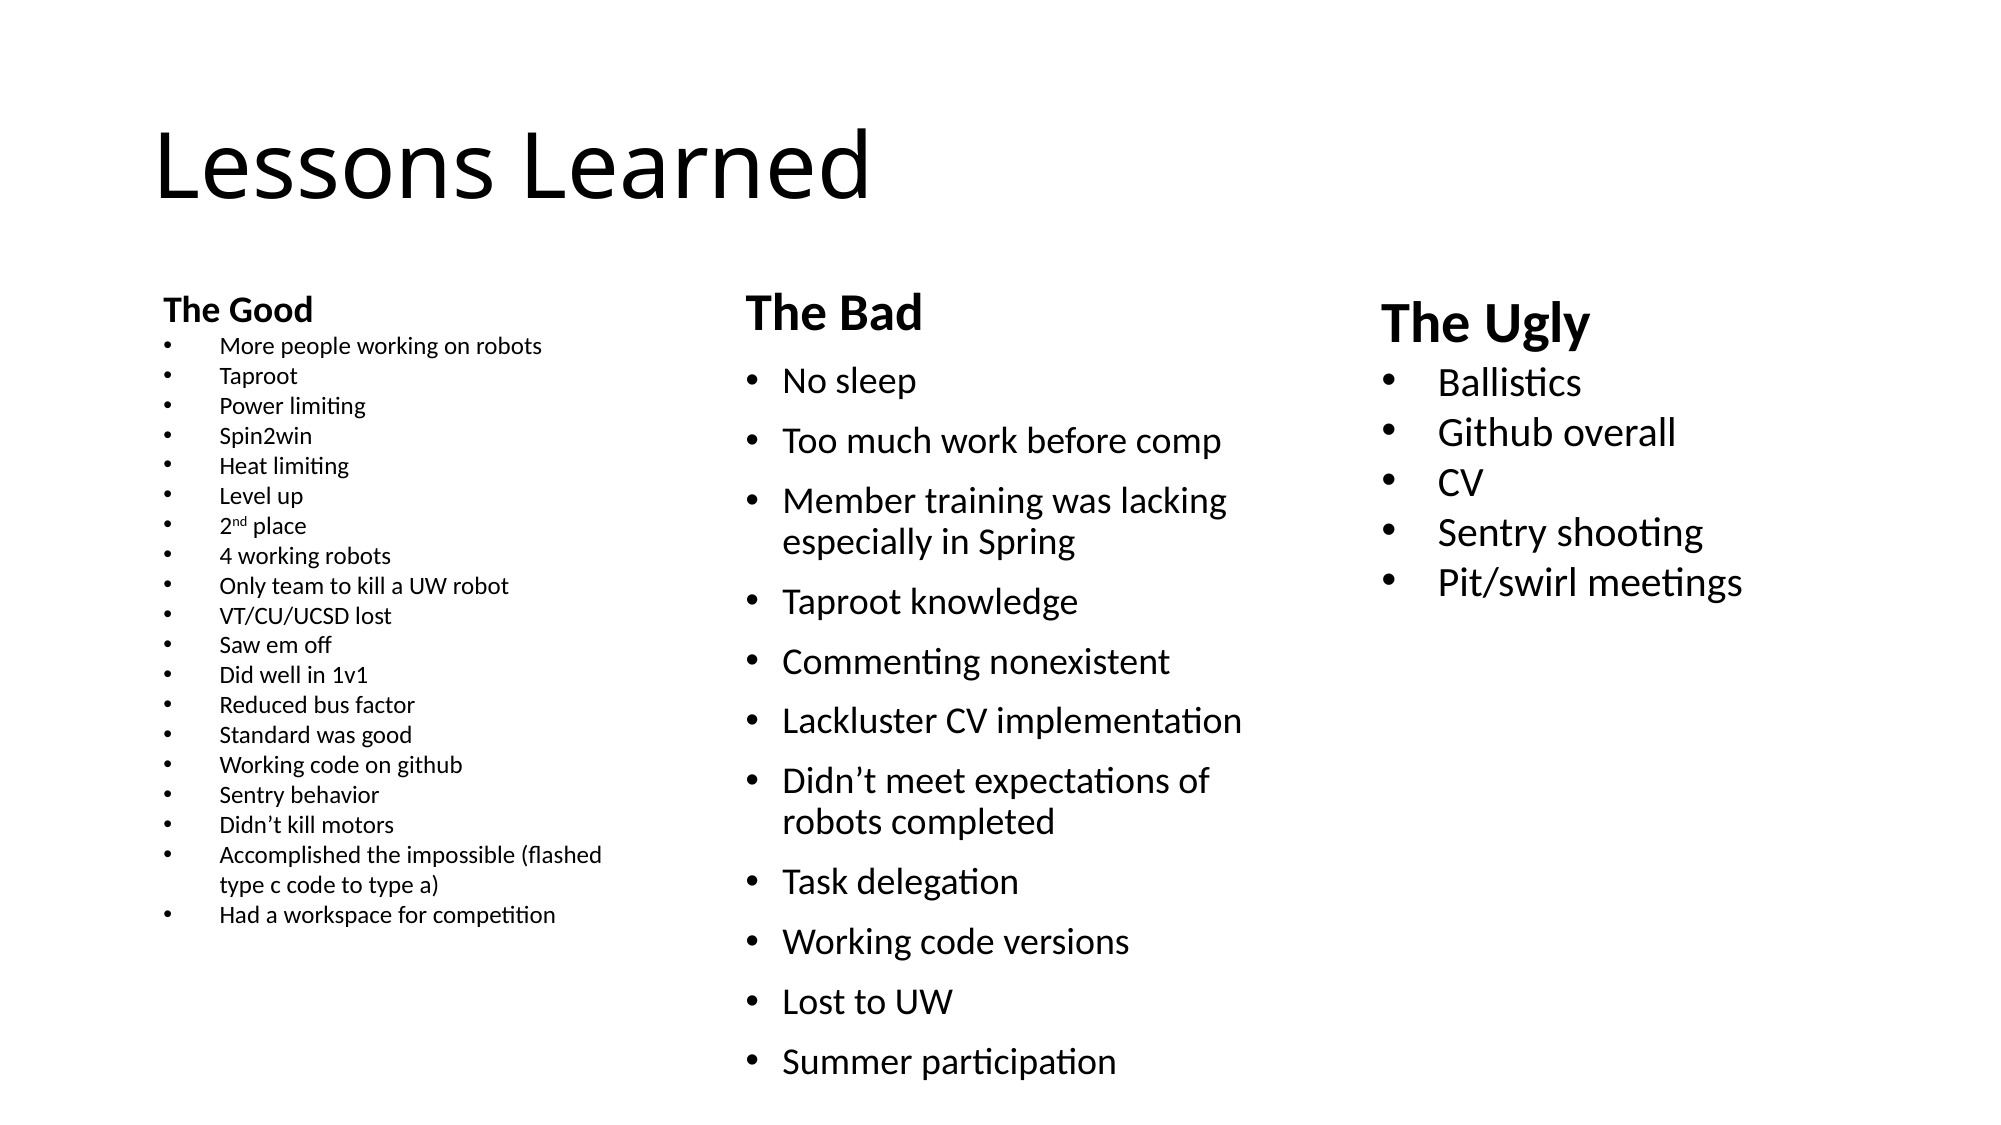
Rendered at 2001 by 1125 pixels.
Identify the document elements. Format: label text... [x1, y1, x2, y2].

text_box The Ugly Ballistics Github overall CV Sentry shooting Pit/swirl meetings [1366, 277, 1874, 713]
list The Bad No sleep Too much work before comp Member training was lacking especially in Spring Taproot knowledge Commenting nonexistent Lackluster CV implementation Didn’t meet expectations of robots completed Task delegation Working code versions Lost to UW Summer participation [730, 277, 1270, 1104]
text_box The Good More people working on robots Taproot Power limiting Spin2win Heat limiting Level up 2nd place 4 working robots Only team to kill a UW robot VT/CU/UCSD lost Saw em off Did well in 1v1 Reduced bus factor Standard was good Working code on github Sentry behavior Didn’t kill motors Accomplished the impossible (flashed type c code to type a) Had a workspace for competition [148, 277, 656, 936]
title Lessons Learned [137, 59, 1863, 278]
